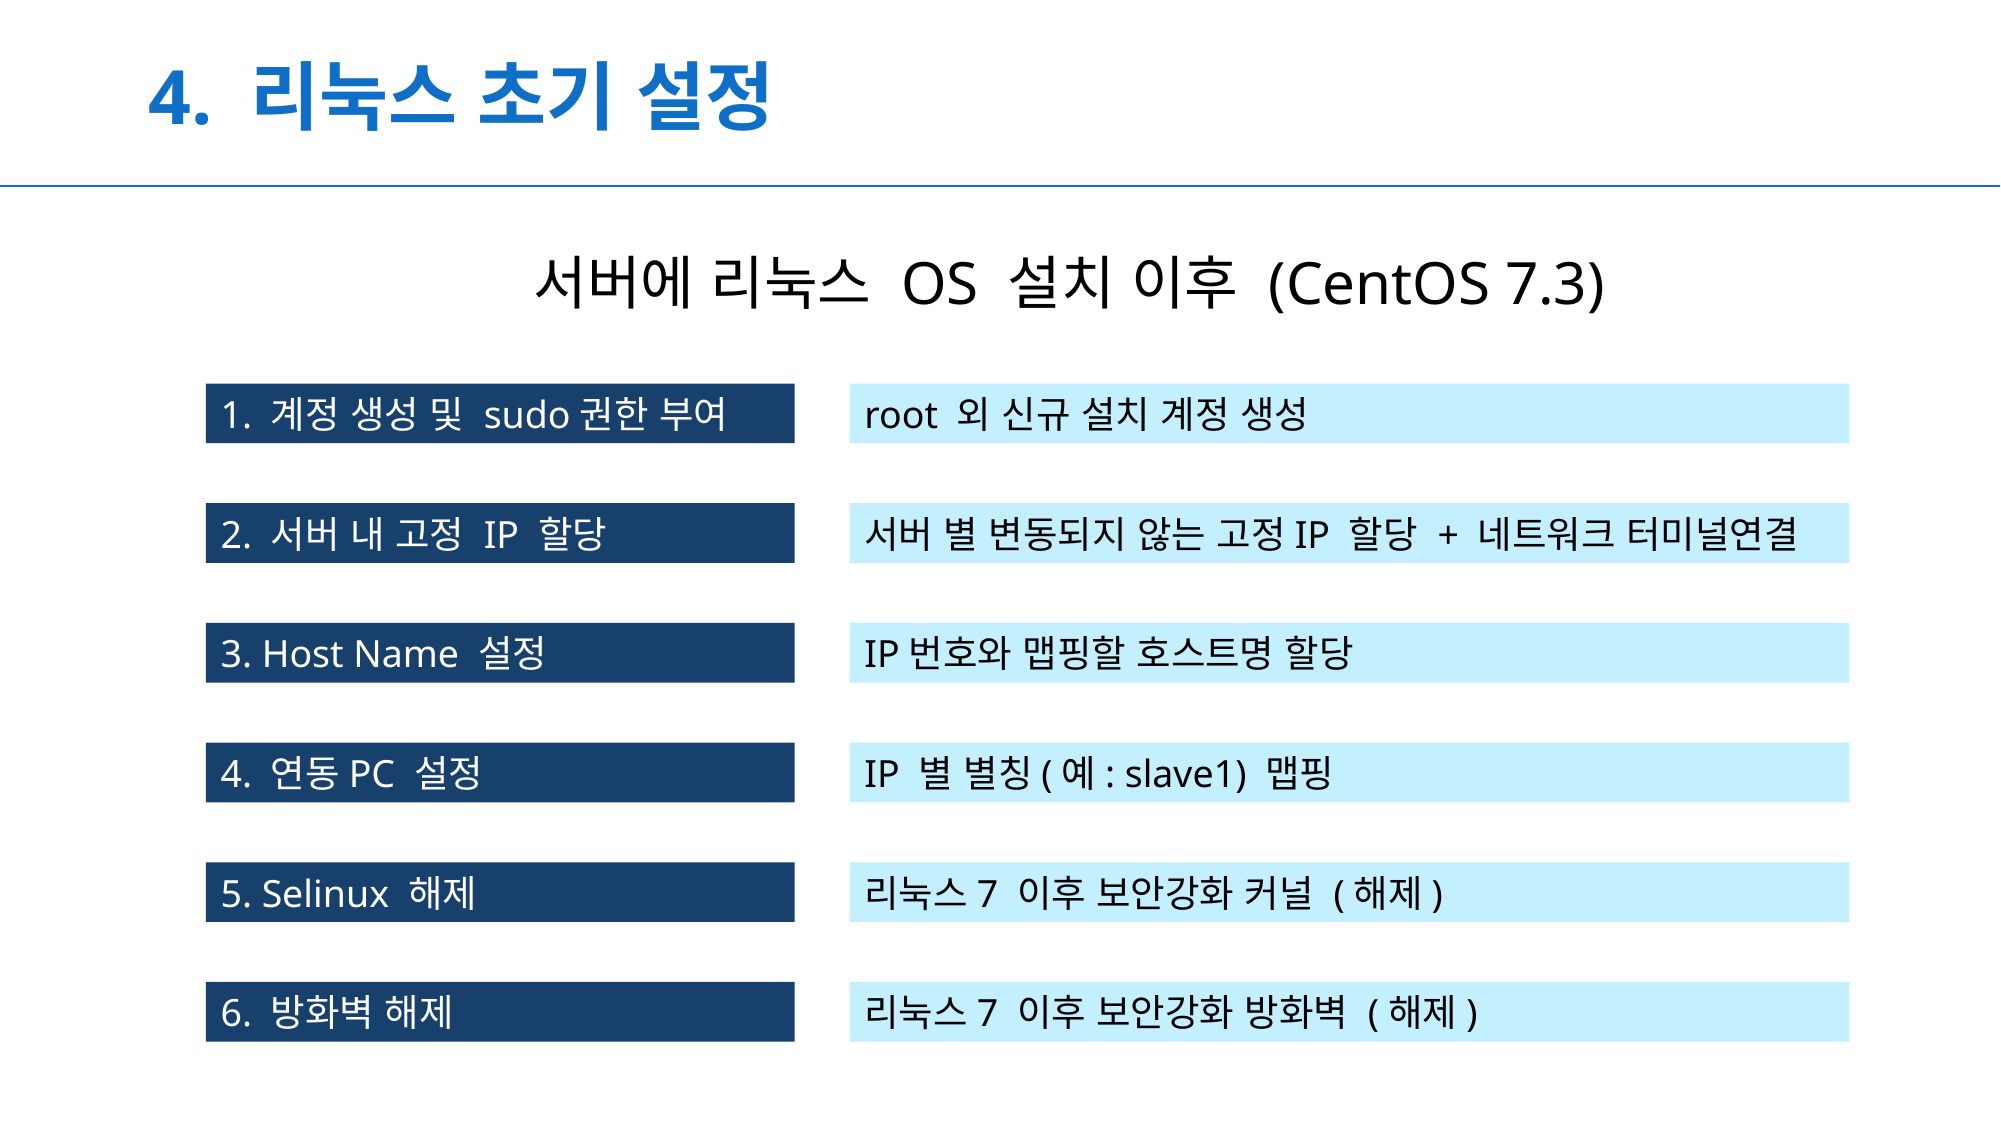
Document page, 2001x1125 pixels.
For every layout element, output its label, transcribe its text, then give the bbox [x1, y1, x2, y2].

text_box 2. 서버 내 고정 IP 할당 [205, 503, 795, 563]
text_box IP번호와 맵핑할 호스트명 할당 [849, 622, 1850, 683]
text_box root 외 신규 설치 계정 생성 [849, 383, 1850, 444]
text_box 리눅스7 이후 보안강화 커널 (해제) [849, 862, 1850, 922]
text_box 4. 연동PC 설정 [205, 742, 795, 803]
text_box 6. 방화벽 해제 [205, 981, 795, 1042]
text_box 서버에 리눅스 OS 설치 이후 (CentOS 7.3) [331, 238, 1777, 324]
text_box 1. 계정 생성 및 sudo권한 부여 [205, 383, 795, 444]
title 4. 리눅스 초기 설정 [133, 41, 1522, 166]
text_box 5. Selinux 해제 [205, 862, 795, 922]
text_box 3. Host Name 설정 [205, 622, 795, 683]
text_box 리눅스7 이후 보안강화 방화벽 (해제) [849, 981, 1850, 1042]
text_box 서버 별 변동되지 않는 고정IP 할당 + 네트워크 터미널연결 [849, 503, 1850, 563]
text_box IP 별 별칭(예: slave1) 맵핑 [849, 742, 1850, 803]
